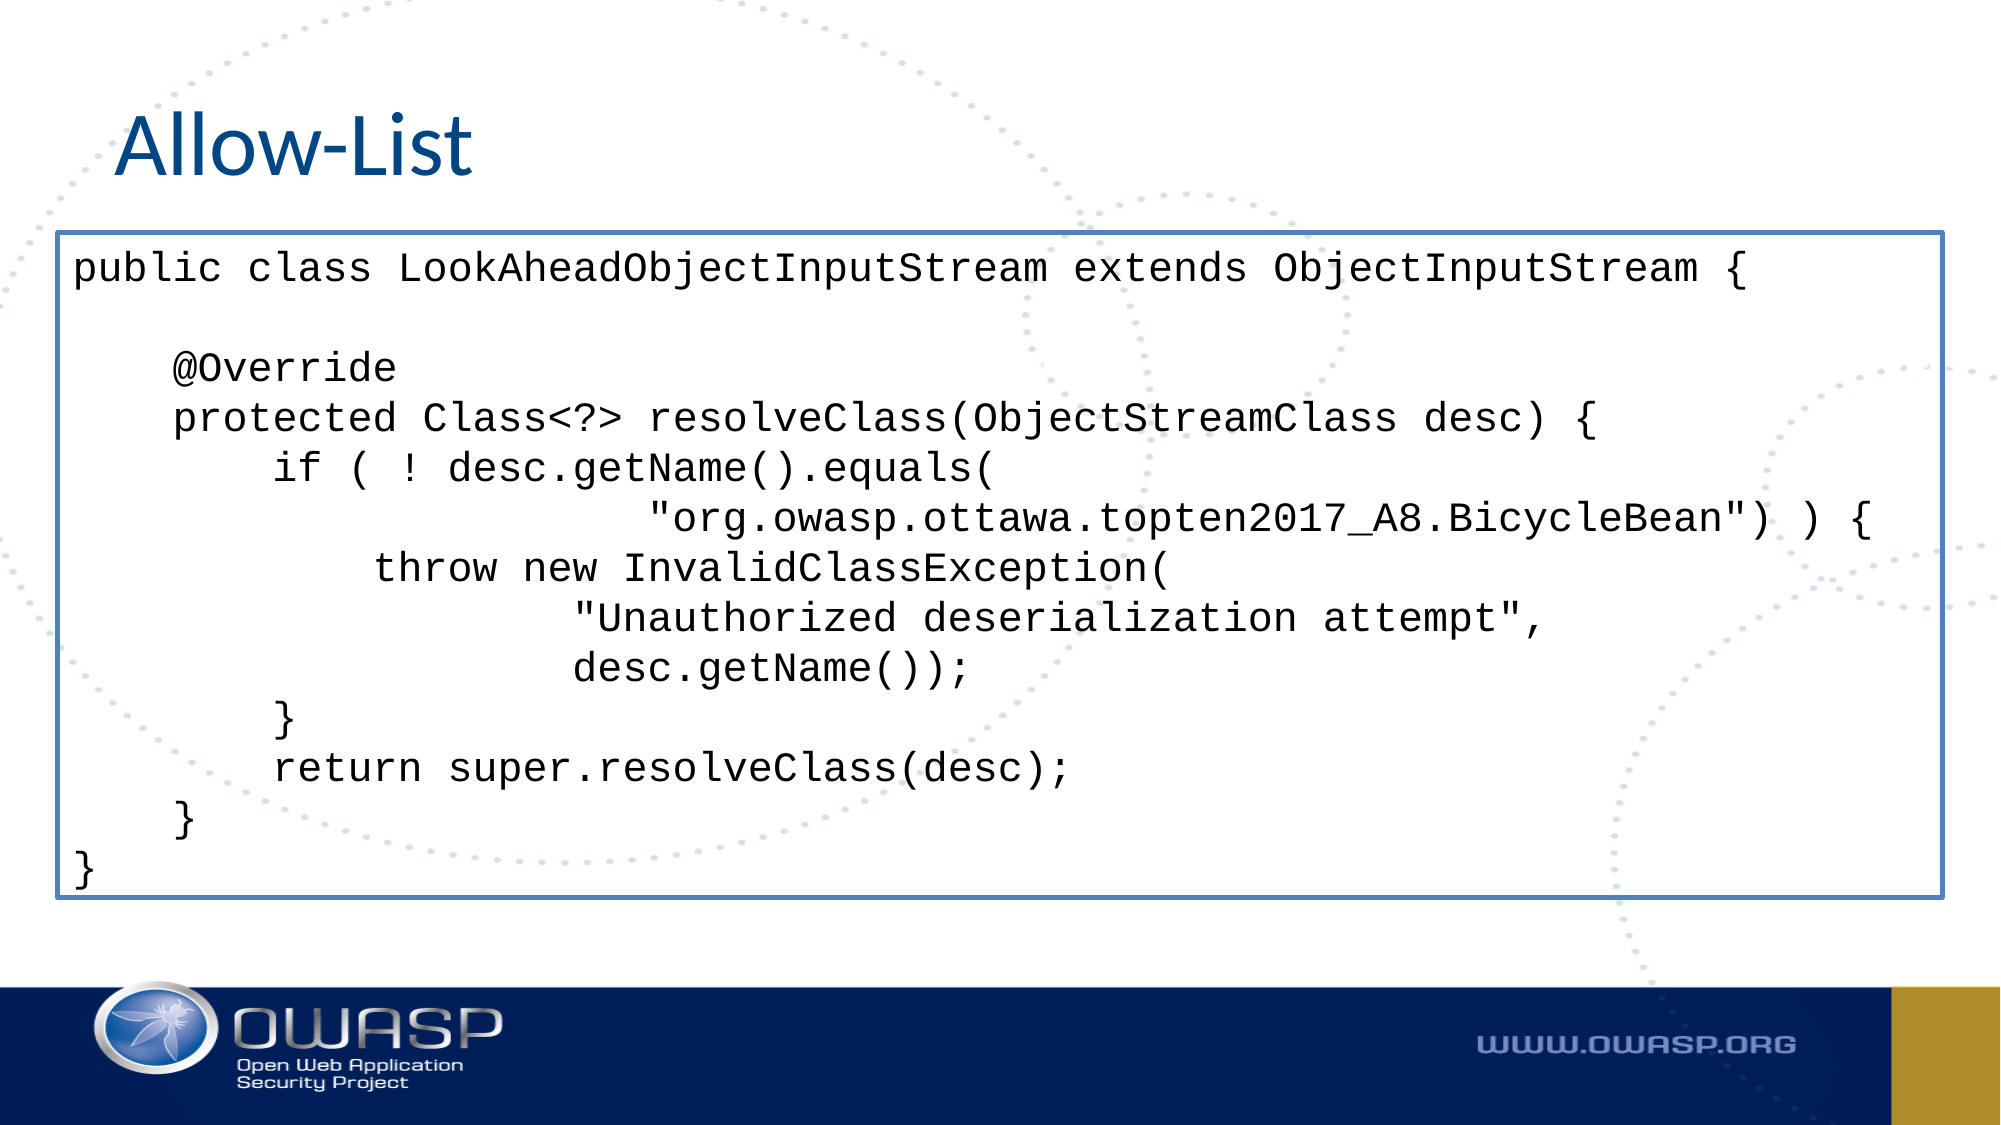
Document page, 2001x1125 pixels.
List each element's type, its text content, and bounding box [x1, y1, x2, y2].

text_box public class LookAheadObjectInputStream extends ObjectInputStream { @Override protected Class<?> resolveClass(ObjectStreamClass desc) { if ( ! desc.getName().equals( "org.owasp.ottawa.topten2017_A8.BicycleBean") ) { throw new InvalidClassException( "Unauthorized deserialization attempt", desc.getName()); } return super.resolveClass(desc); } } [57, 232, 1943, 898]
picture [0, 0, 2001, 1125]
title Allow-List [99, 45, 1900, 232]
